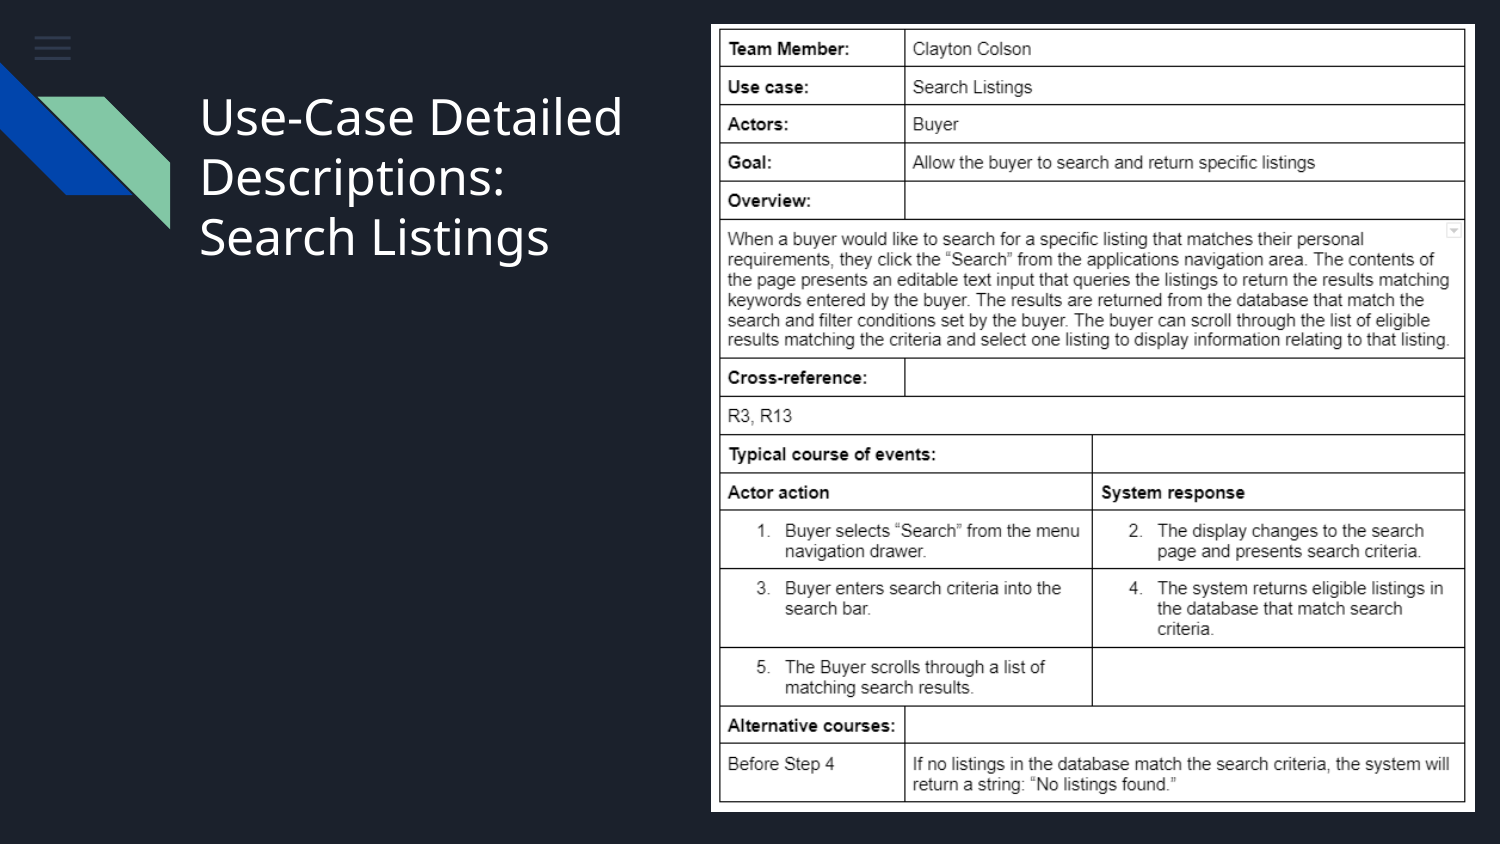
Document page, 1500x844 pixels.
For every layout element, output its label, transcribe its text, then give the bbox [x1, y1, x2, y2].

picture [710, 24, 1476, 812]
title Use-Case Detailed Descriptions: Search Listings [184, 70, 687, 563]
